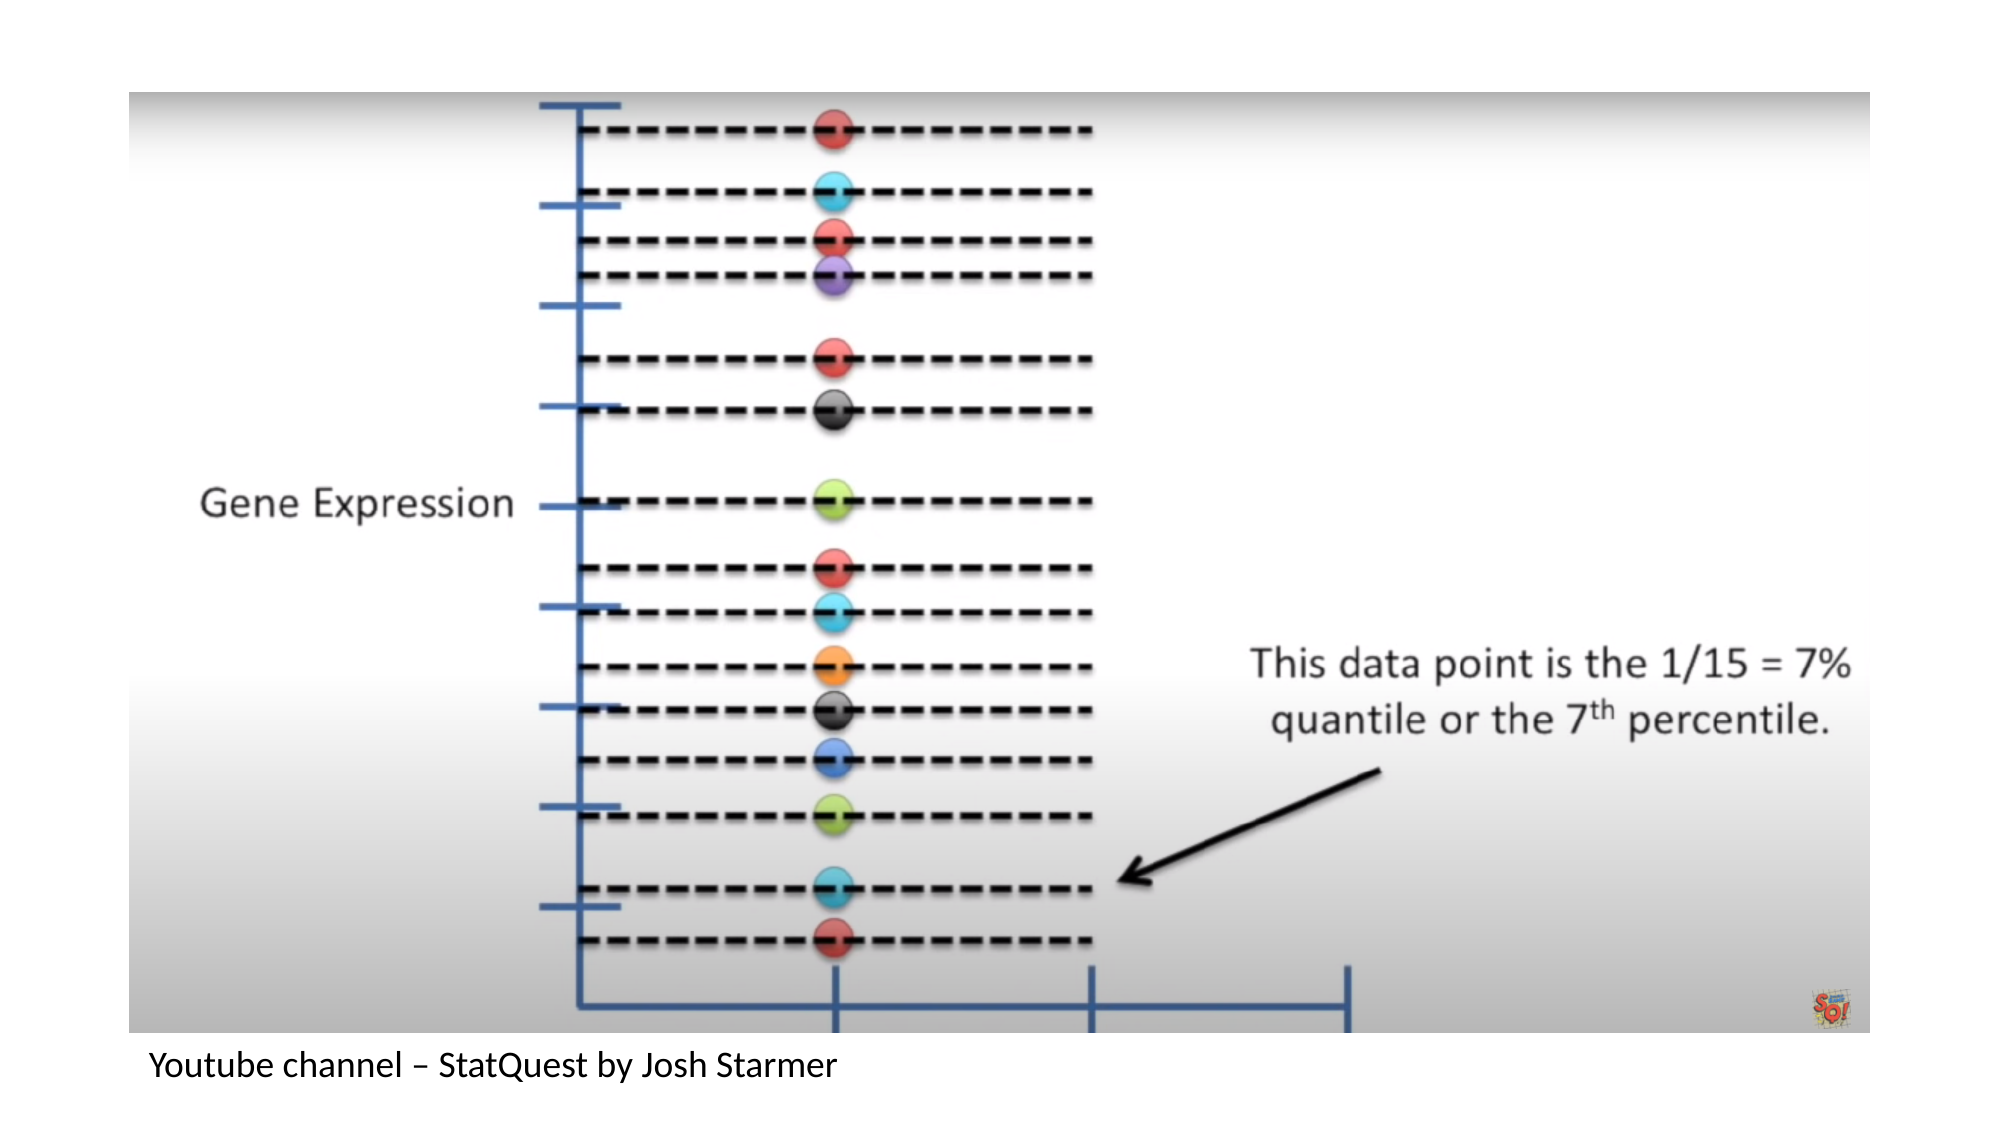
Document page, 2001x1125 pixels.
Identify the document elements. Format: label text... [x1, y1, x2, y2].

text_box Youtube channel – StatQuest by Josh Starmer [133, 1033, 854, 1093]
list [129, 92, 1870, 1033]
